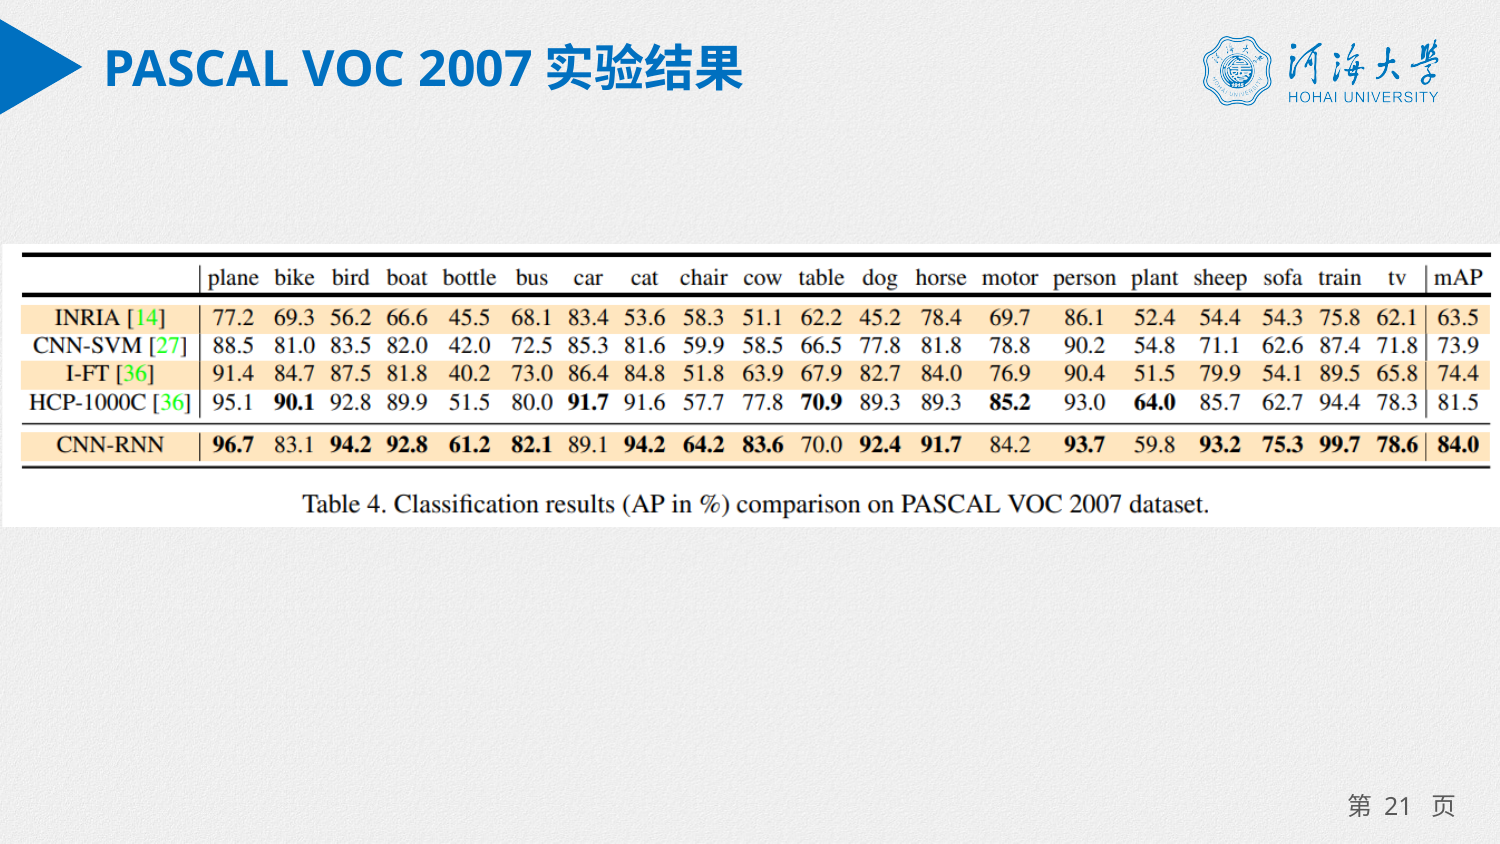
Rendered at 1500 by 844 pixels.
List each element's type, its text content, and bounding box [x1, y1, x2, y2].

text_box PASCAL VOC 2007实验结果 [88, 29, 760, 105]
picture [0, 0, 1500, 844]
text_box [0, 19, 83, 115]
